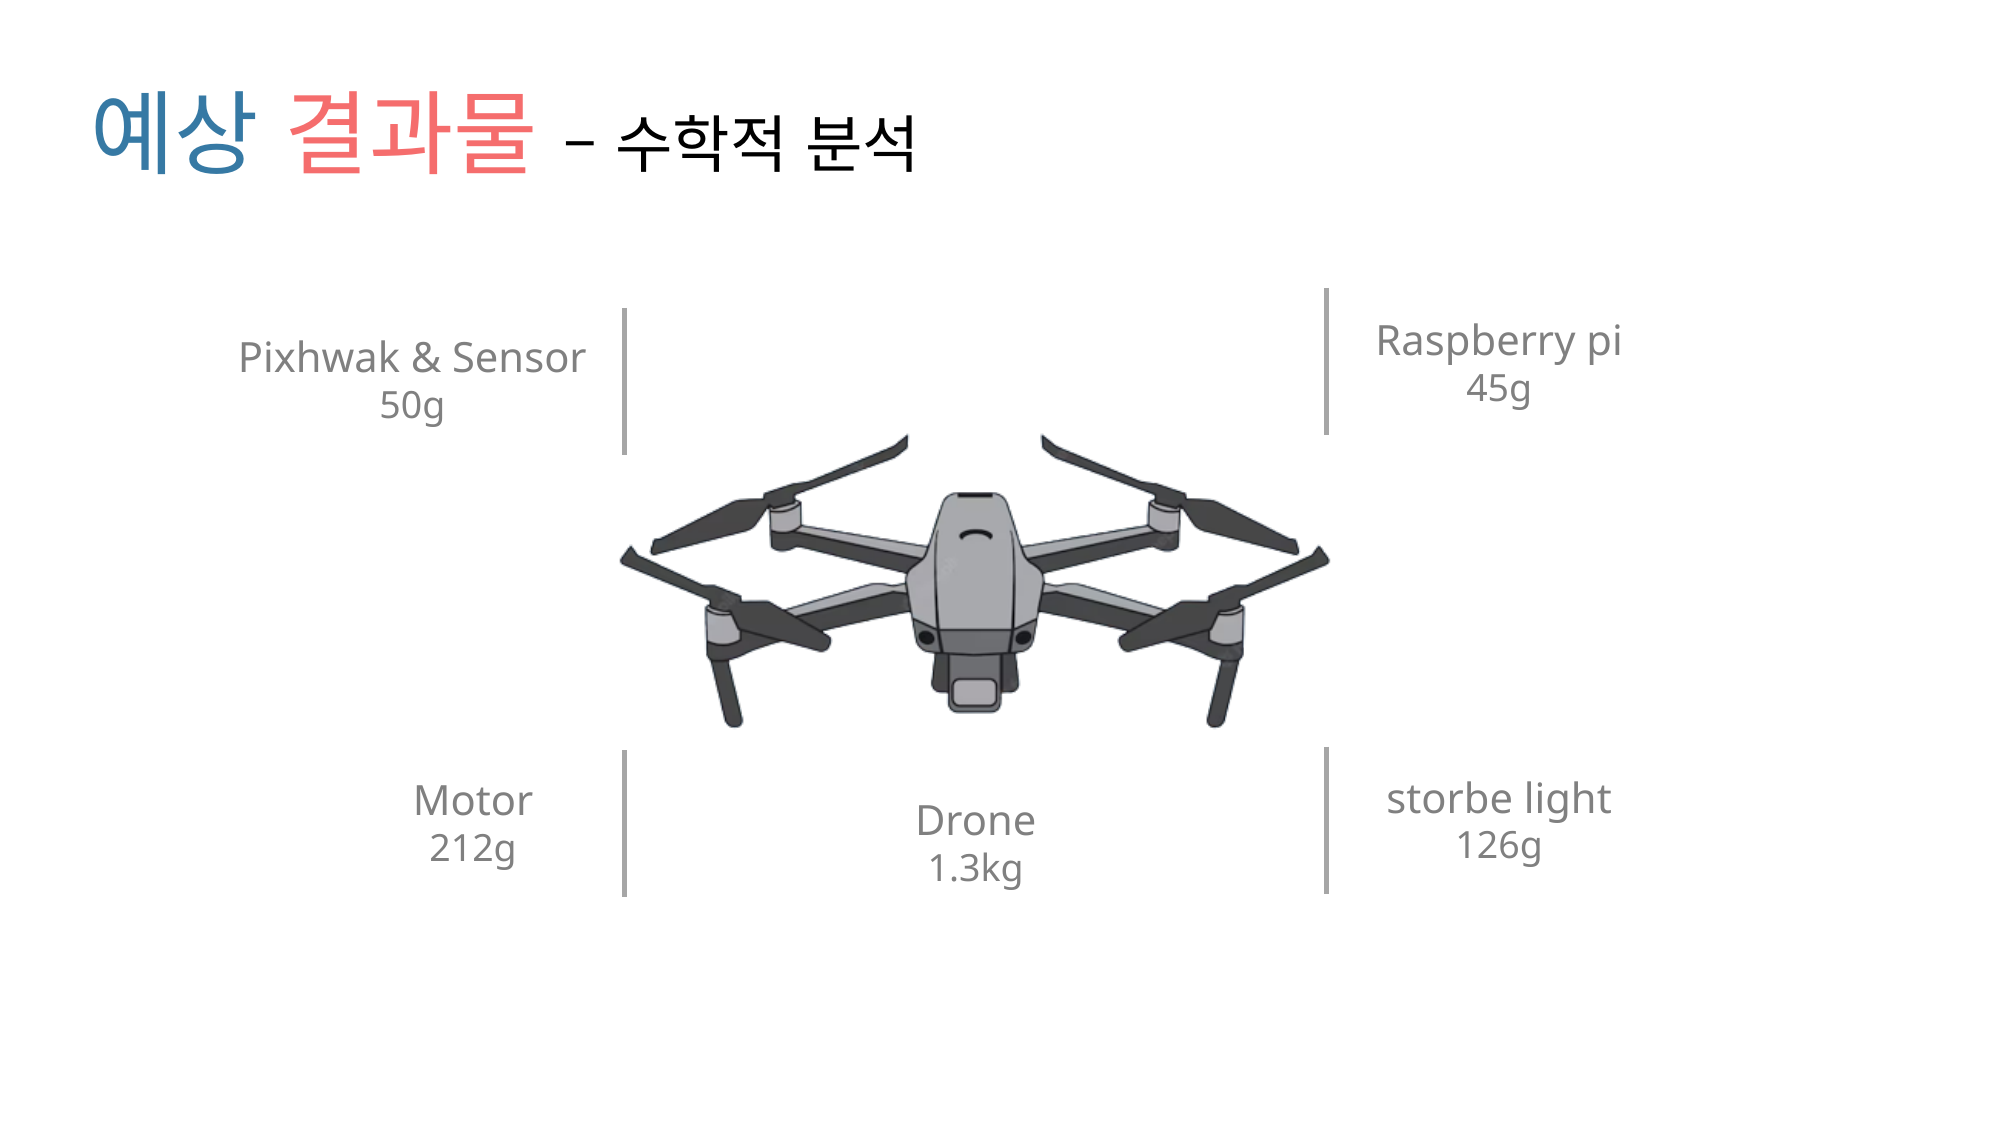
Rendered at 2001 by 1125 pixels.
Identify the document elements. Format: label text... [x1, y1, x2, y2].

title 예상 결과물 – 수학적 분석 [75, 28, 1800, 247]
picture [591, 208, 1361, 977]
text_box Motor 212g [321, 766, 591, 877]
text_box Pixhwak & Sensor 50g [199, 323, 591, 434]
text_box storbe light 126g [1361, 764, 1651, 874]
text_box Raspberry pi 45g [1361, 306, 1651, 417]
